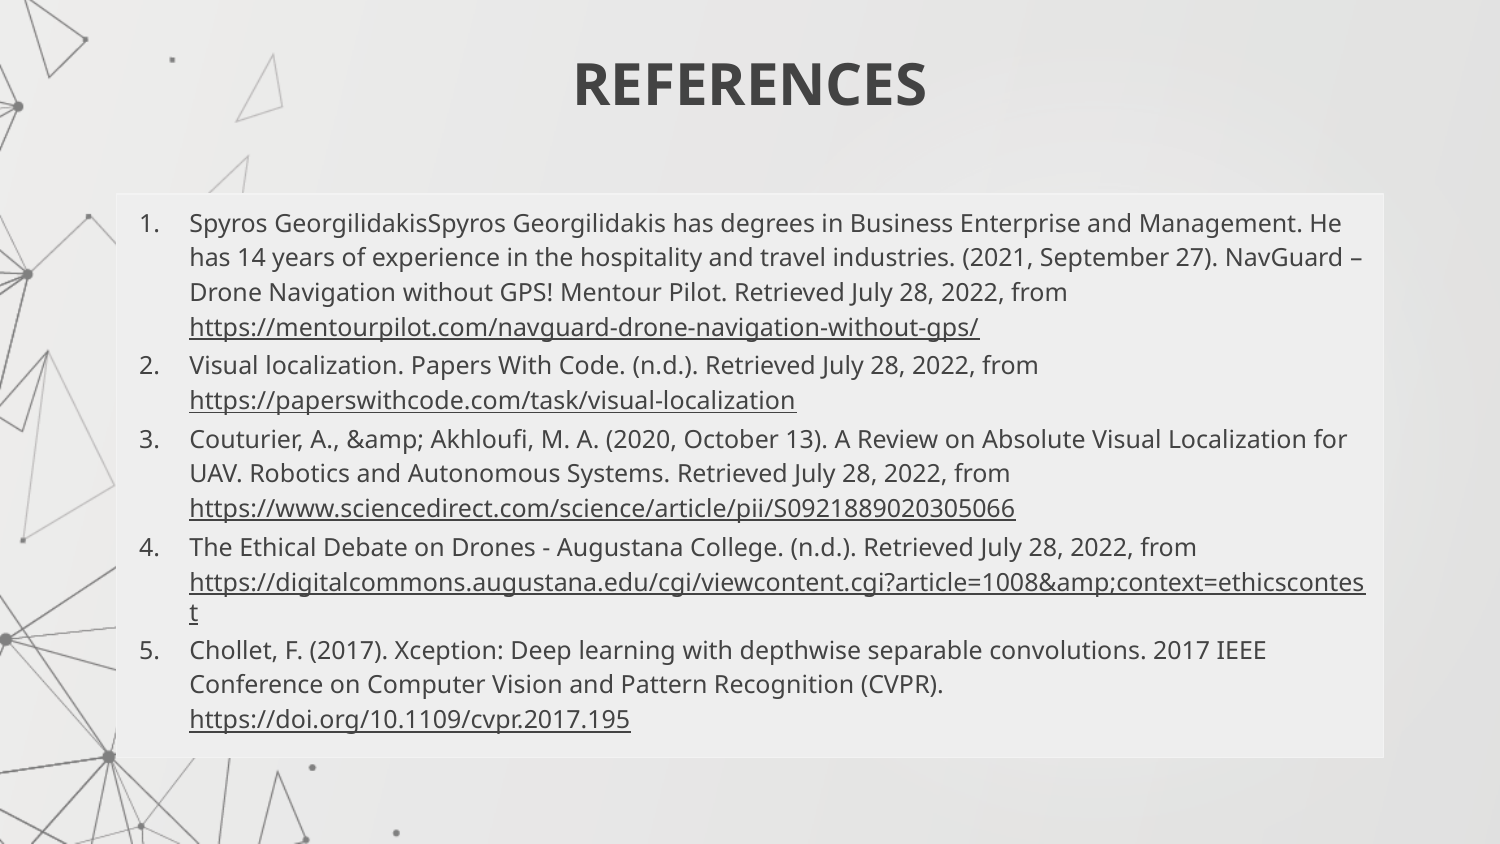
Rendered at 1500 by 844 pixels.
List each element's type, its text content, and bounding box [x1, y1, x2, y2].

list Spyros GeorgilidakisSpyros Georgilidakis has degrees in Business Enterprise and Management. He has 14 years of experience in the hospitality and travel industries. (2021, September 27). NavGuard – Drone Navigation without GPS! Mentour Pilot. Retrieved July 28, 2022, from https://mentourpilot.com/navguard-drone-navigation-without-gps/ Visual localization. Papers With Code. (n.d.). Retrieved July 28, 2022, from https://paperswithcode.com/task/visual-localization Couturier, A., &amp; Akhloufi, M. A. (2020, October 13). A Review on Absolute Visual Localization for UAV. Robotics and Autonomous Systems. Retrieved July 28, 2022, from https://www.sciencedirect.com/science/article/pii/S0921889020305066 The Ethical Debate on Drones - Augustana College. (n.d.). Retrieved July 28, 2022, from https://digitalcommons.augustana.edu/cgi/viewcontent.cgi?article=1008&amp;context=ethicscontest Chollet, F. (2017). Xception: Deep learning with depthwise separable convolutions. 2017 IEEE Conference on Computer Vision and Pattern Recognition (CVPR). https://doi.org/10.1109/cvpr.2017.195 [99, 187, 1384, 764]
title REFERENCES [322, 32, 1178, 144]
picture [0, 0, 1500, 844]
